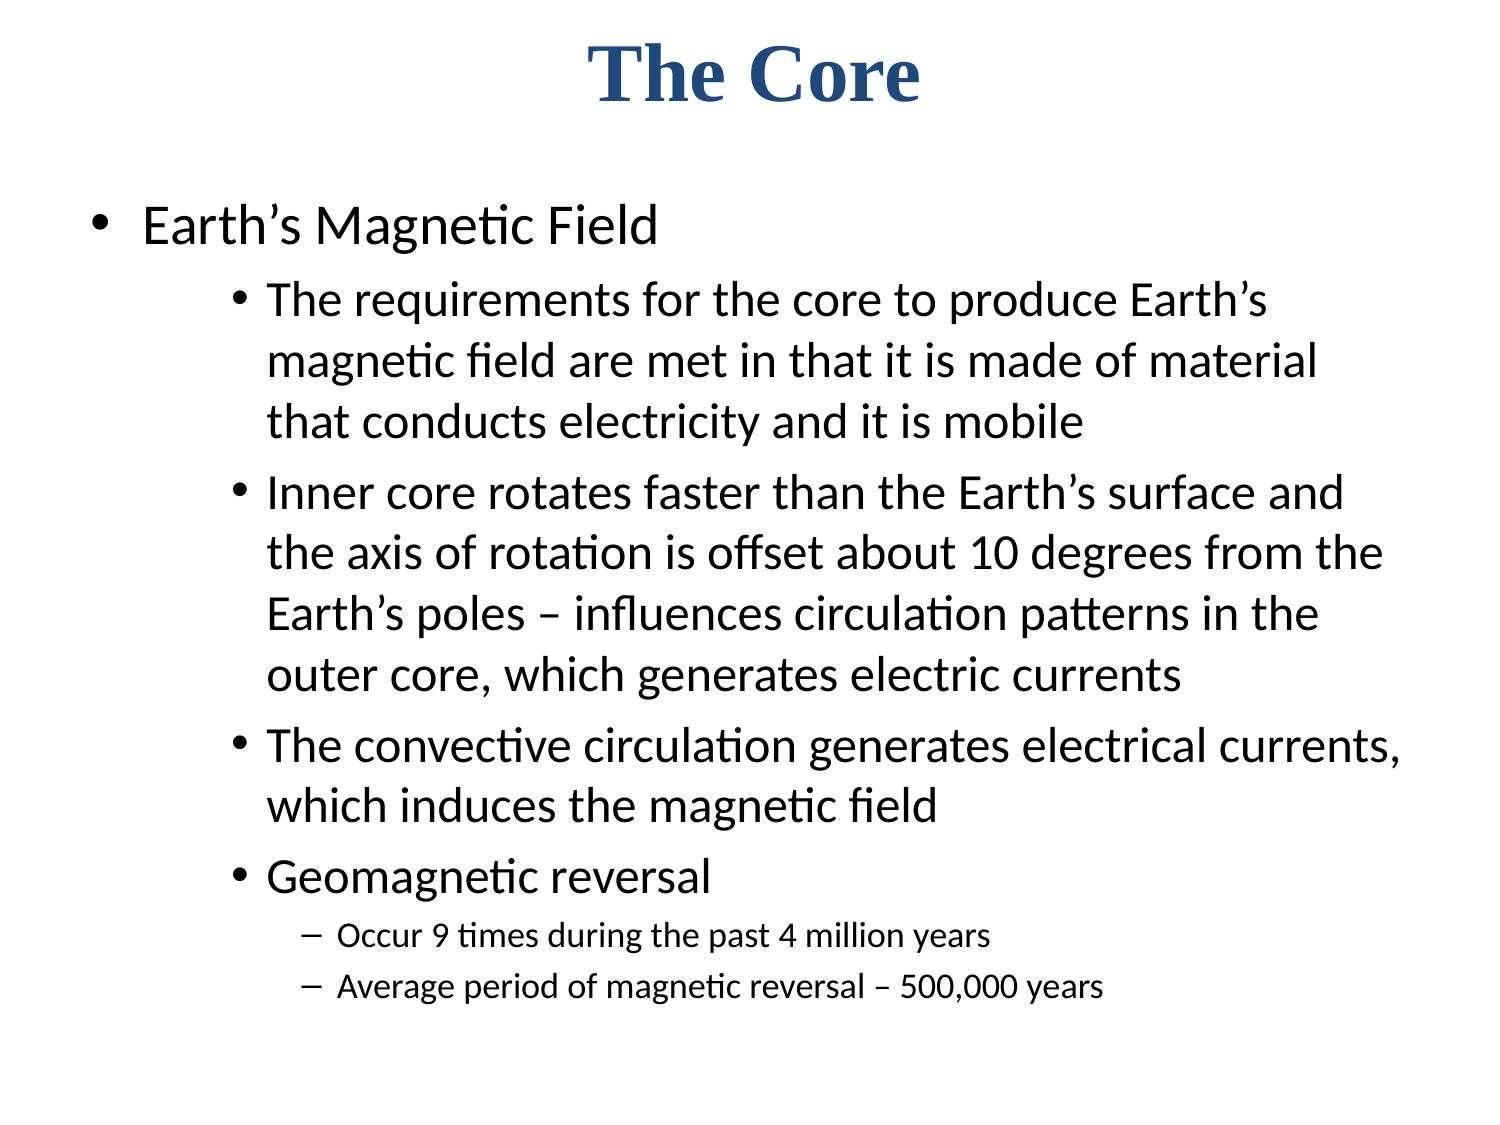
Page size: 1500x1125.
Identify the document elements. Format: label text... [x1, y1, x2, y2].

text_box The Core [53, 0, 1438, 136]
list Earth’s Magnetic Field The requirements for the core to produce Earth’s magnetic field are met in that it is made of material that conducts electricity and it is mobile Inner core rotates faster than the Earth’s surface and the axis of rotation is offset about 10 degrees from the Earth’s poles – influences circulation patterns in the outer core, which generates electric currents The convective circulation generates electrical currents, which induces the magnetic field Geomagnetic reversal Occur 9 times during the past 4 million years Average period of magnetic reversal – 500,000 years [75, 178, 1425, 1026]
